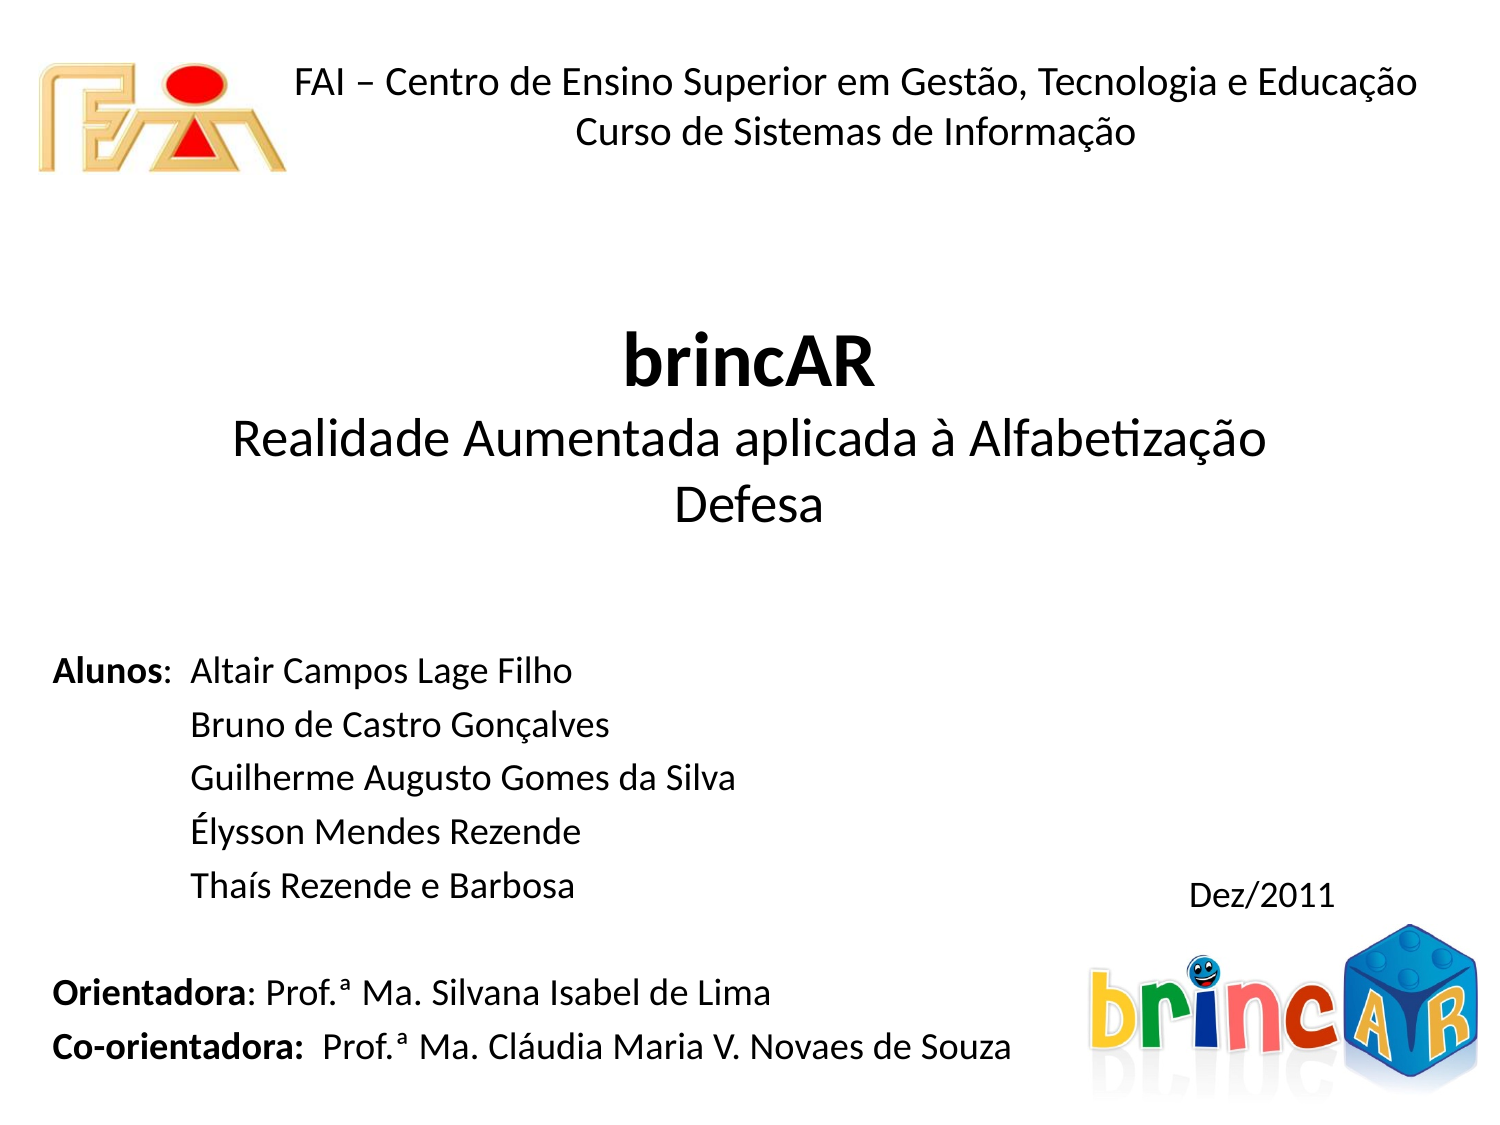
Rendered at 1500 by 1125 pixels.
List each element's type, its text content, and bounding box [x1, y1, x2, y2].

picture [38, 62, 288, 176]
subtitle Alunos: Altair Campos Lage Filho Bruno de Castro Gonçalves Guilherme Augusto Gomes da Silva Élysson Mendes Rezende Thaís Rezende e Barbosa Orientadora: Prof.ª Ma. Silvana Isabel de Lima Co-orientadora: Prof.ª Ma. Cláudia Maria V. Novaes de Souza [37, 637, 1250, 1075]
text_box FAI – Centro de Ensino Superior em Gestão, Tecnologia e Educação Curso de Sistemas de Informação [249, 46, 1463, 162]
title brincAR Realidade Aumentada aplicada à Alfabetização Defesa [112, 299, 1388, 542]
picture [1087, 924, 1478, 1125]
text_box Dez/2011 [1100, 862, 1425, 923]
